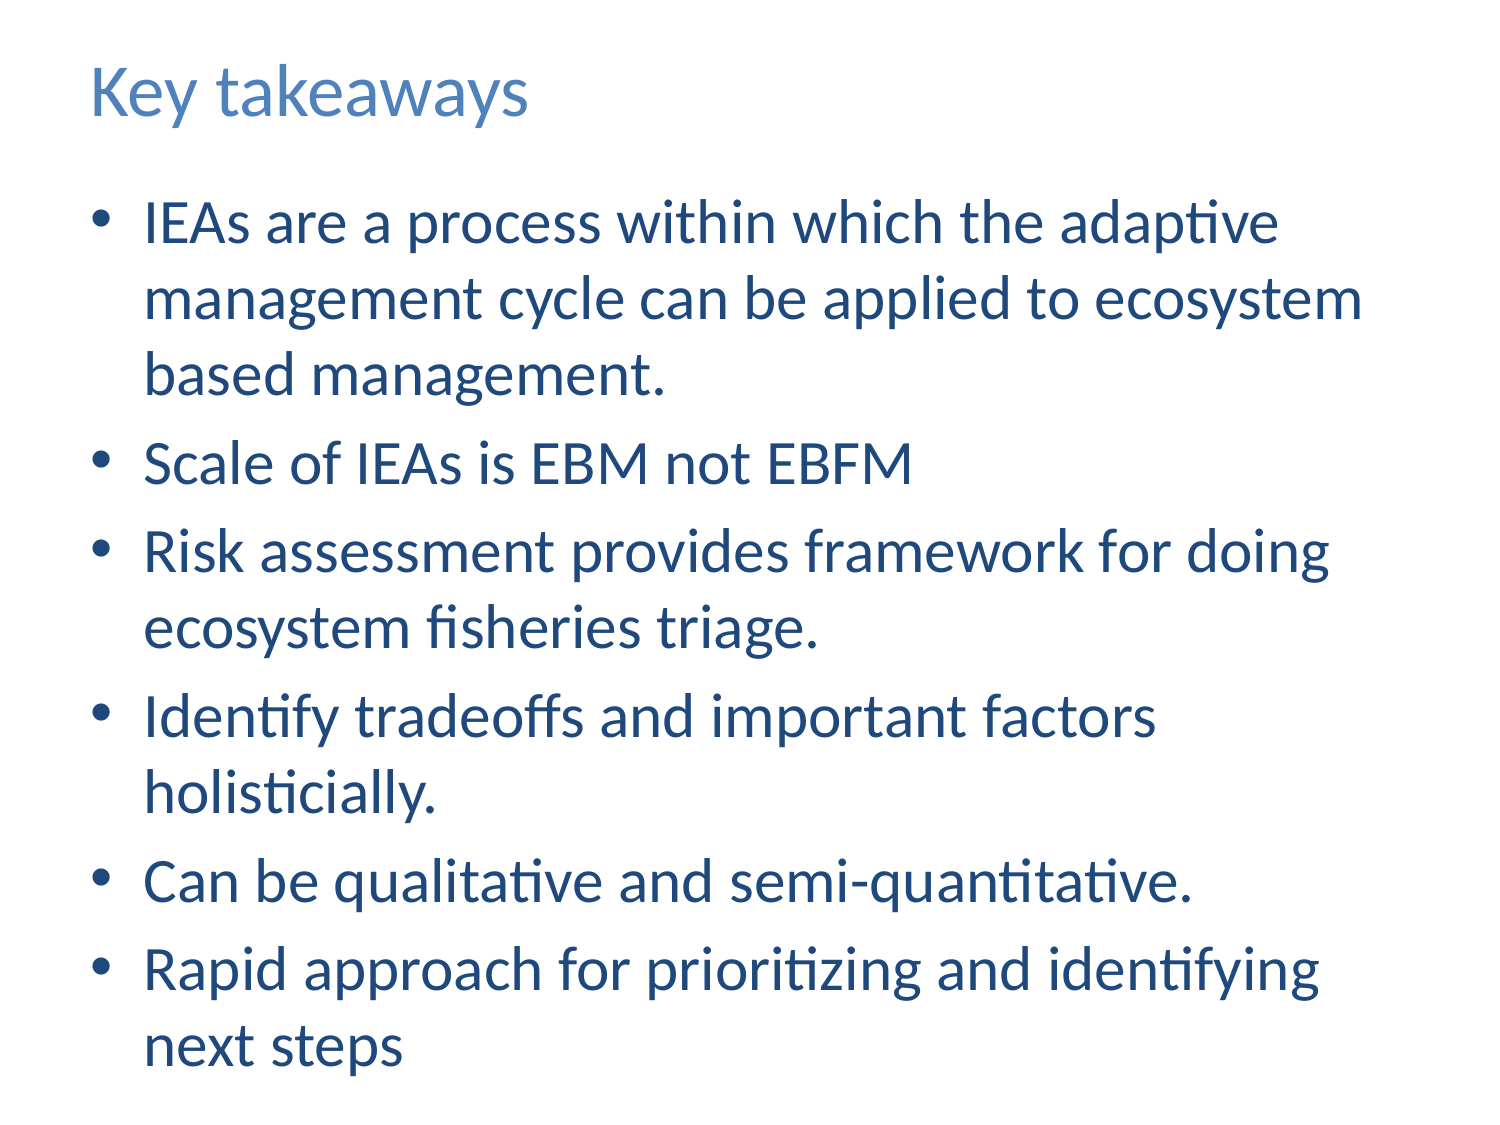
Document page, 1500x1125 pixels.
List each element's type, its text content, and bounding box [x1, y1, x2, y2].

title Key takeaways [75, 30, 1425, 144]
list IEAs are a process within which the adaptive management cycle can be applied to ecosystem based management. Scale of IEAs is EBM not EBFM Risk assessment provides framework for doing ecosystem fisheries triage. Identify tradeoffs and important factors holisticially. Can be qualitative and semi-quantitative. Rapid approach for prioritizing and identifying next steps [75, 172, 1425, 1090]
